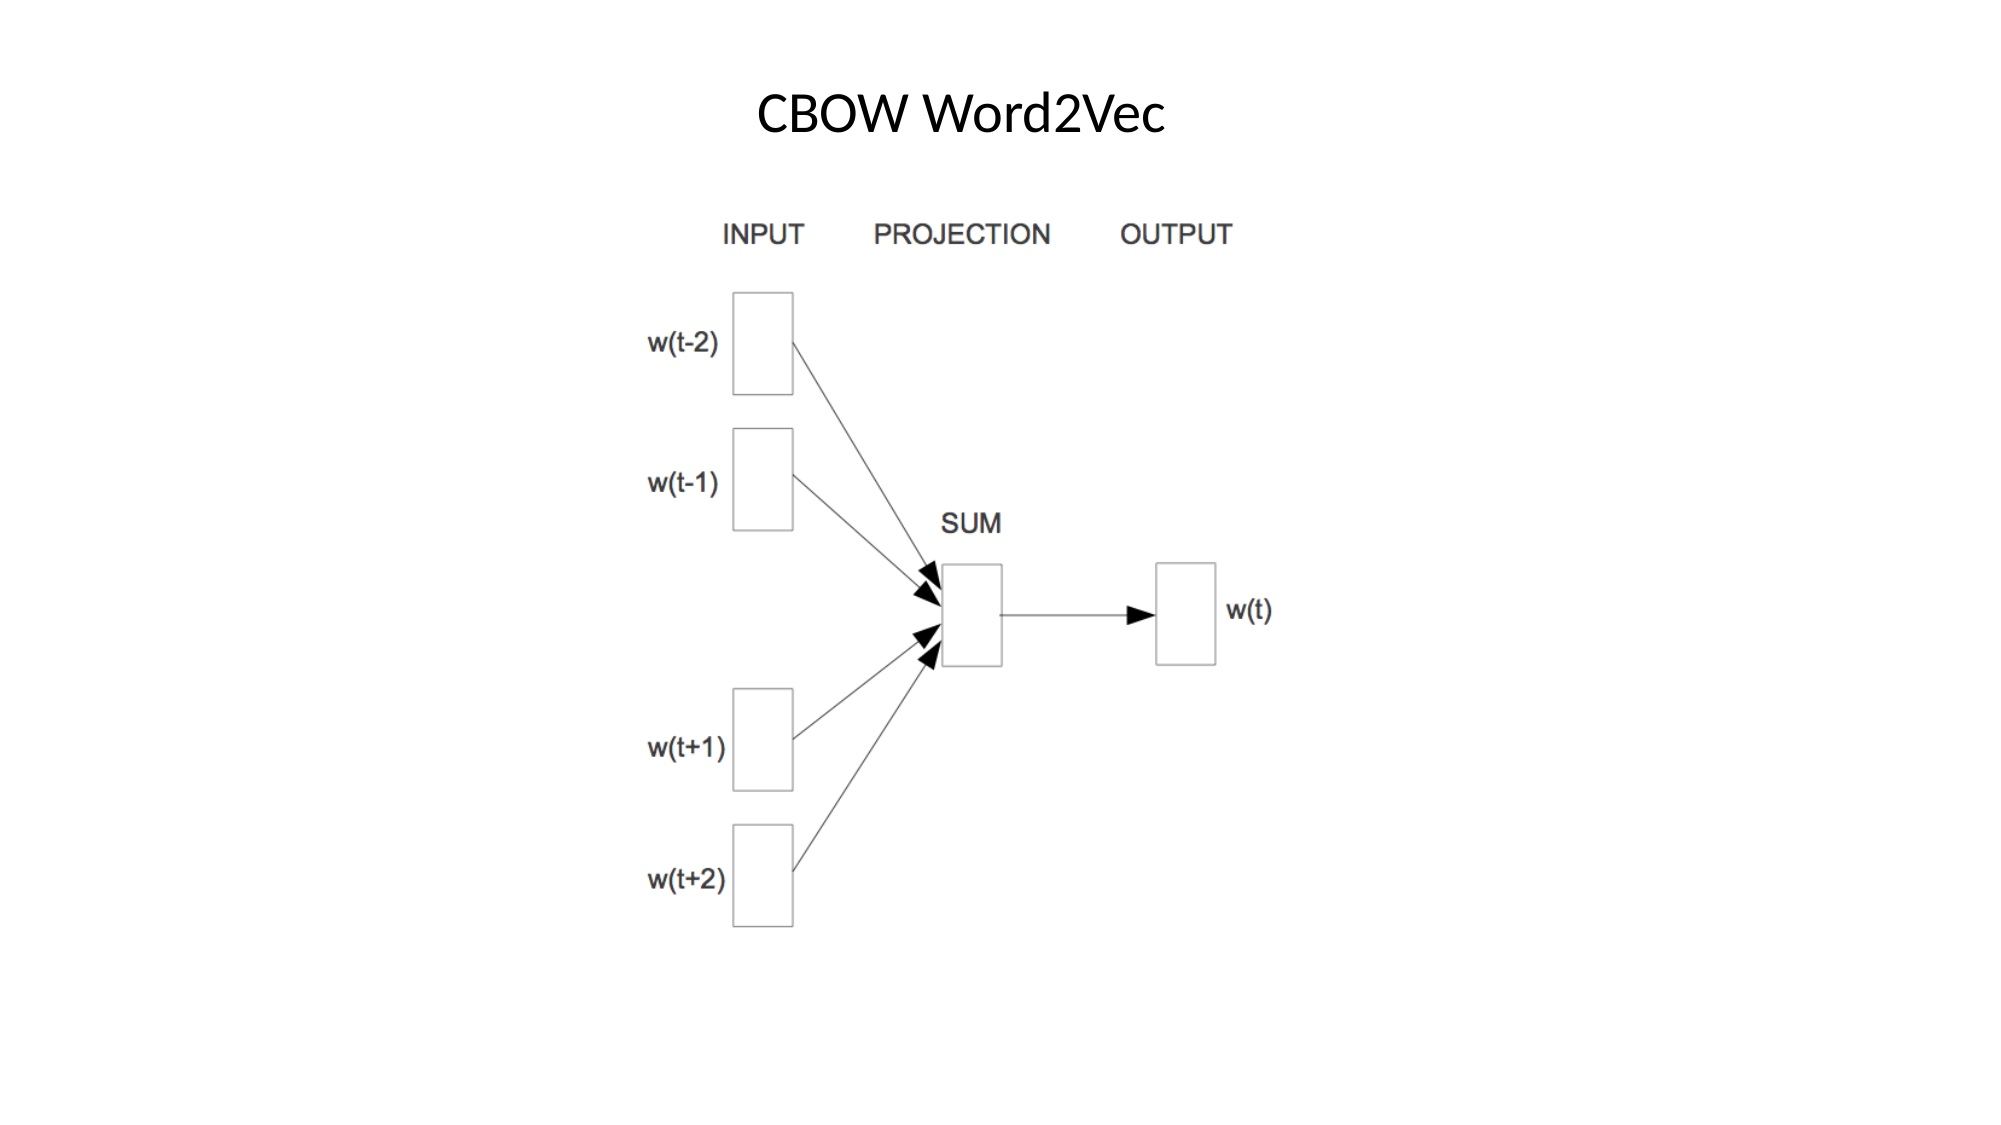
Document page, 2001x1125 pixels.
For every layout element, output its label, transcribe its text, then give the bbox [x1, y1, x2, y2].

text_box CBOW Word2Vec [742, 66, 1182, 152]
picture [625, 203, 1300, 960]
